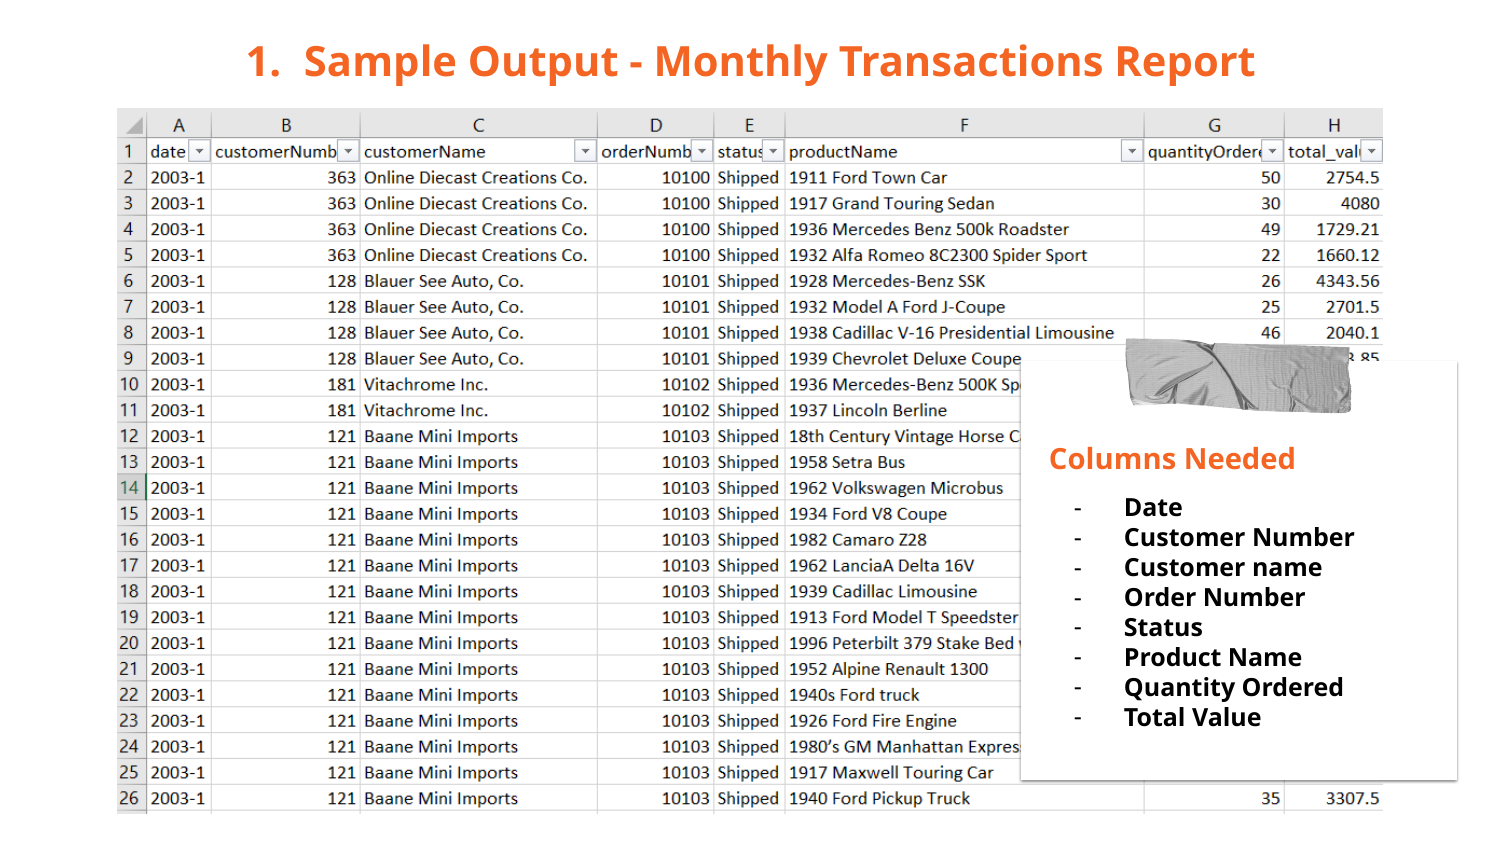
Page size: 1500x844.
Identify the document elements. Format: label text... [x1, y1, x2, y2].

text_box Sample Output - Monthly Transactions Report [213, 19, 1287, 84]
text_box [1003, 337, 1474, 798]
picture [117, 107, 1383, 814]
